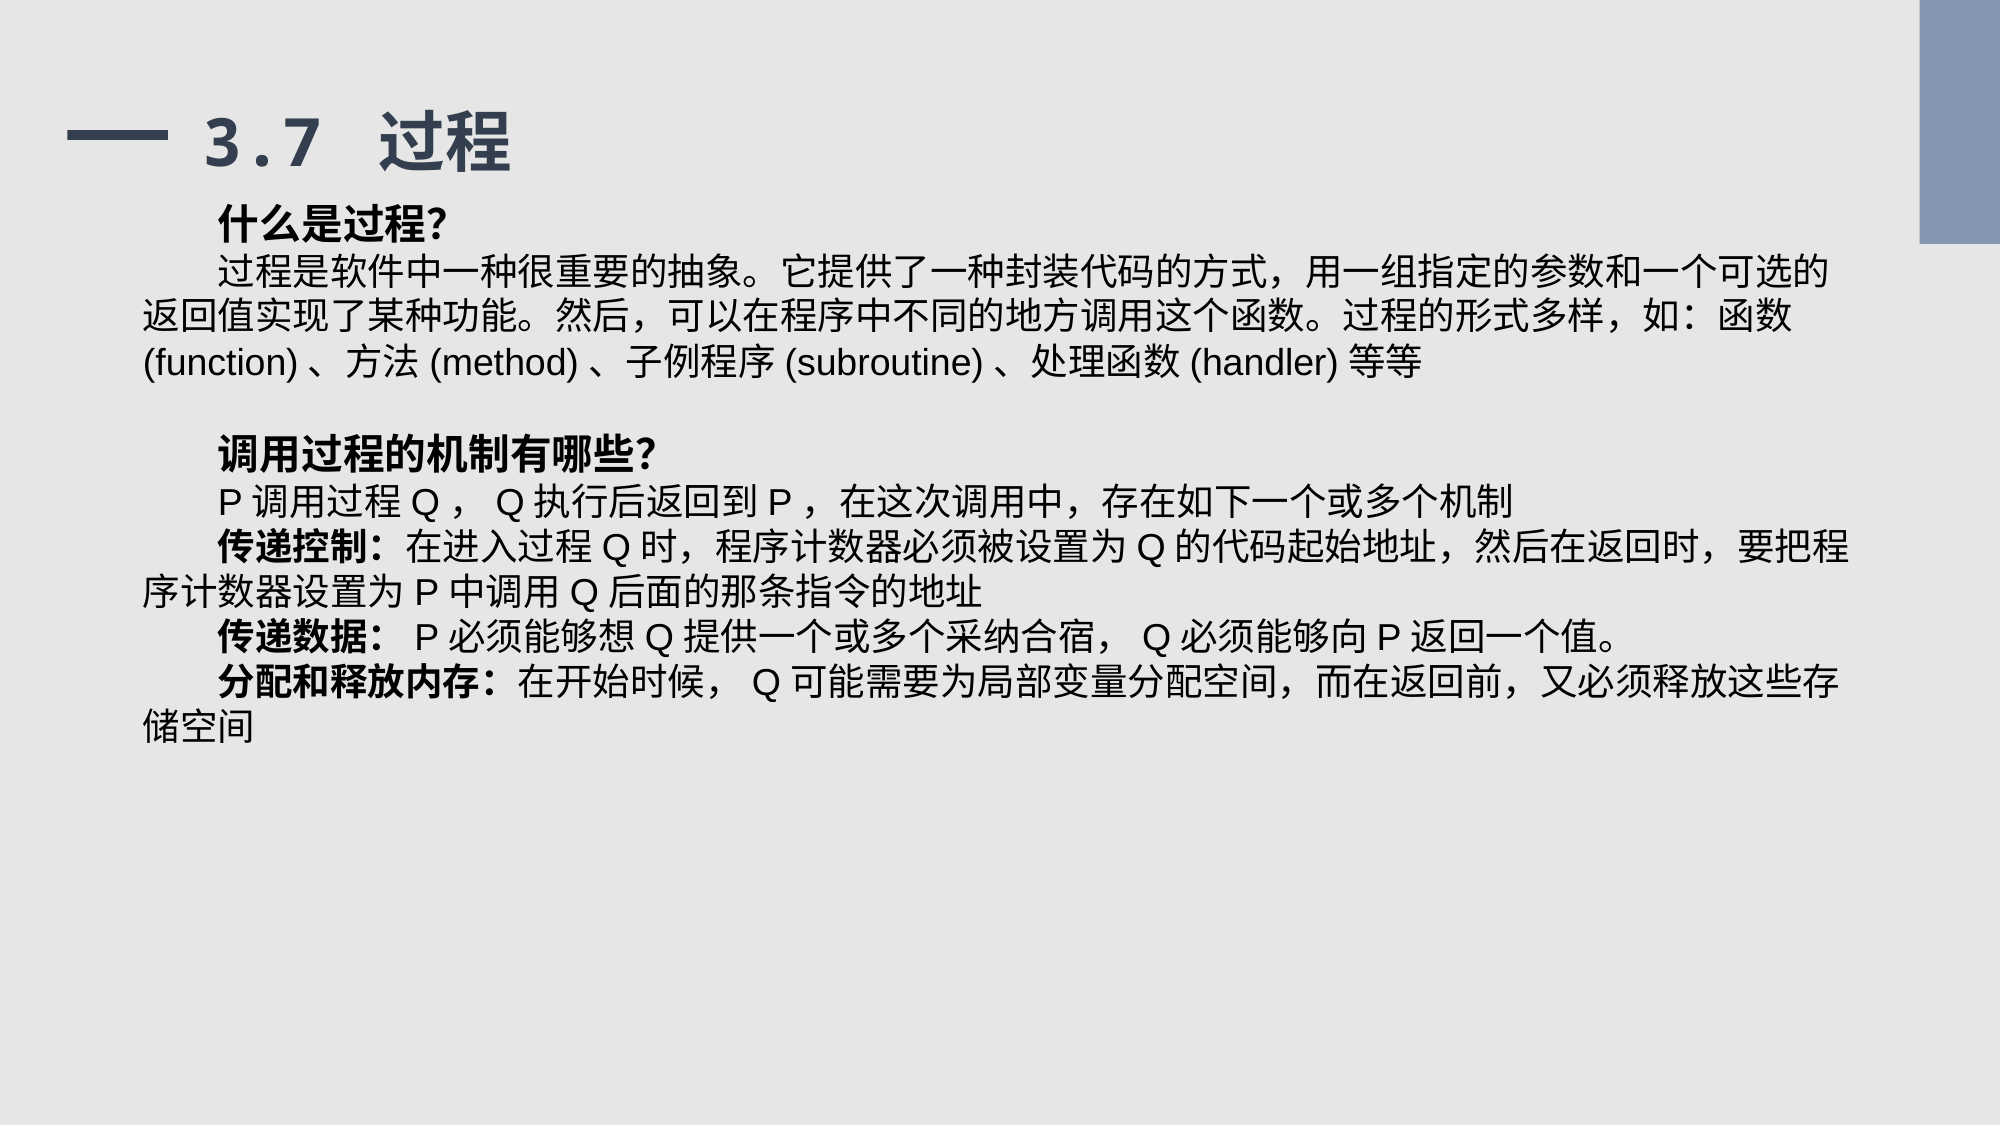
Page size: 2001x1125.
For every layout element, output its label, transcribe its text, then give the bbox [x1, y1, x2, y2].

title 3.7 过程 [187, 99, 1823, 190]
text_box 什么是过程？ 过程是软件中一种很重要的抽象。它提供了一种封装代码的方式，用一组指定的参数和一个可选的返回值实现了某种功能。然后，可以在程序中不同的地方调用这个函数。过程的形式多样，如：函数(function)、方法(method)、子例程序(subroutine)、处理函数(handler)等等 调用过程的机制有哪些？ P调用过程Q，Q执行后返回到P，在这次调用中，存在如下一个或多个机制 传递控制：在进入过程Q时，程序计数器必须被设置为Q的代码起始地址，然后在返回时，要把程序计数器设置为P中调用Q后面的那条指令的地址 传递数据：P必须能够想Q提供一个或多个采纳合宿，Q必须能够向P返回一个值。 分配和释放内存：在开始时候，Q可能需要为局部变量分配空间，而在返回前，又必须释放这些存储空间 [128, 190, 1869, 755]
